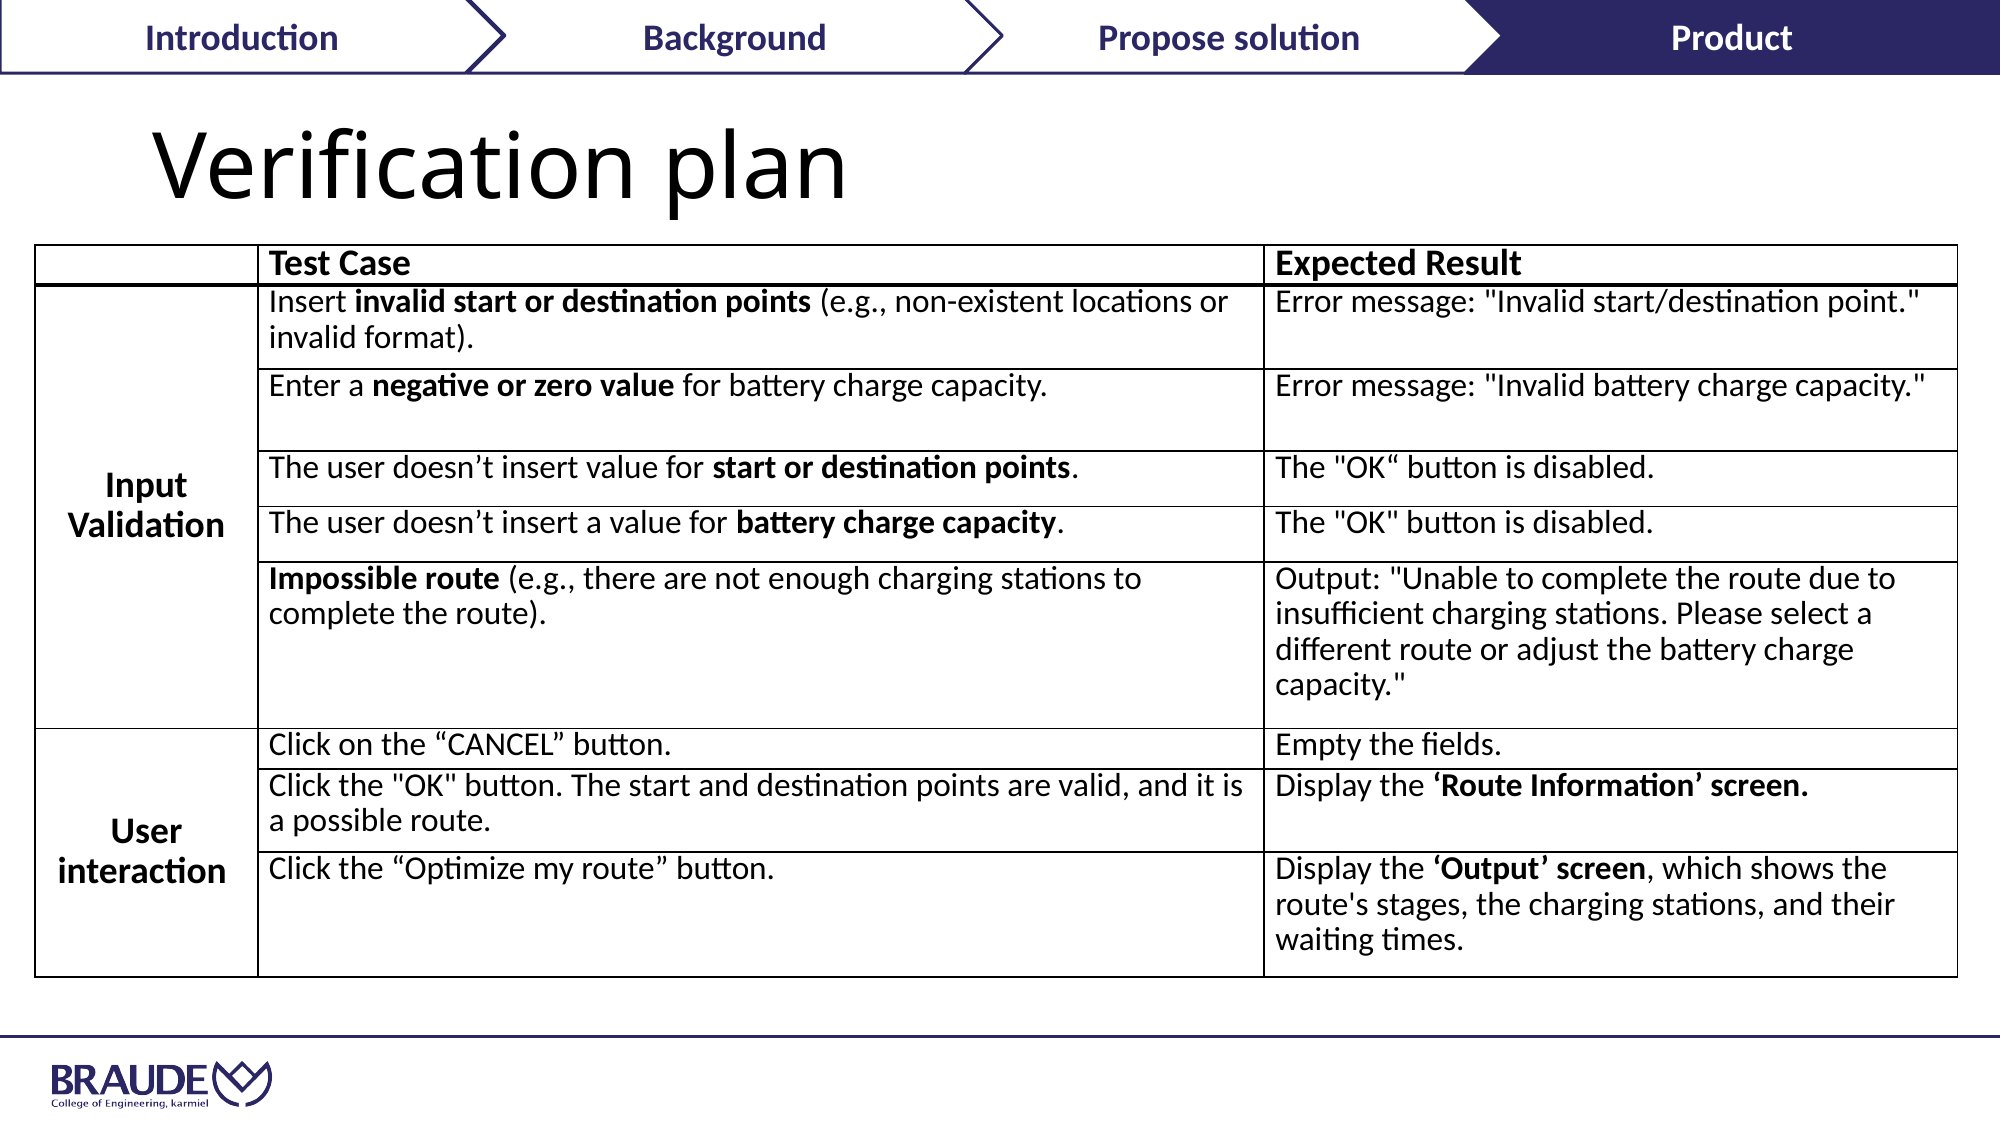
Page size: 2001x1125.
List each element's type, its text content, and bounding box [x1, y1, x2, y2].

table_header Expected Result [1265, 246, 1957, 283]
table_cell The "OK" button is disabled. [1265, 507, 1957, 561]
table_cell The user doesn’t insert value for start or destination points. [259, 452, 1263, 506]
title Verification plan [137, 75, 1863, 244]
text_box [0, 0, 2000, 74]
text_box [0, 1036, 2000, 1113]
table_cell Click on the “CANCEL” button. [259, 729, 1263, 768]
table_cell User interaction [36, 729, 257, 976]
table_cell Enter a negative or zero value for battery charge capacity. [259, 370, 1263, 450]
table_cell Output: "Unable to complete the route due to insufficient charging stations. Please select a different route or adjust the battery charge capacity." [1265, 563, 1957, 728]
table_cell Impossible route (e.g., there are not enough charging stations to complete the route). [259, 563, 1263, 728]
table_cell The "OK“ button is disabled. [1265, 452, 1957, 506]
table_header Test Case [259, 246, 1263, 283]
table_cell Display the ‘Route Information’ screen. [1265, 770, 1957, 851]
table_cell Click the “Optimize my route” button. [259, 853, 1263, 976]
table_cell Empty the fields. [1265, 729, 1957, 768]
table_cell Click the "OK" button. The start and destination points are valid, and it is a possible route. [259, 770, 1263, 851]
table_cell The user doesn’t insert a value for battery charge capacity. [259, 507, 1263, 561]
table_cell Display the ‘Output’ screen, which shows the route's stages, the charging stations, and their waiting times. [1265, 853, 1957, 976]
table_cell Error message: "Invalid battery charge capacity." [1265, 370, 1957, 450]
table_header [36, 246, 257, 283]
table_cell Error message: "Invalid start/destination point." [1265, 287, 1957, 368]
table_cell Input Validation [36, 287, 257, 728]
table_cell Insert invalid start or destination points (e.g., non-existent locations or invalid format). [259, 287, 1263, 368]
